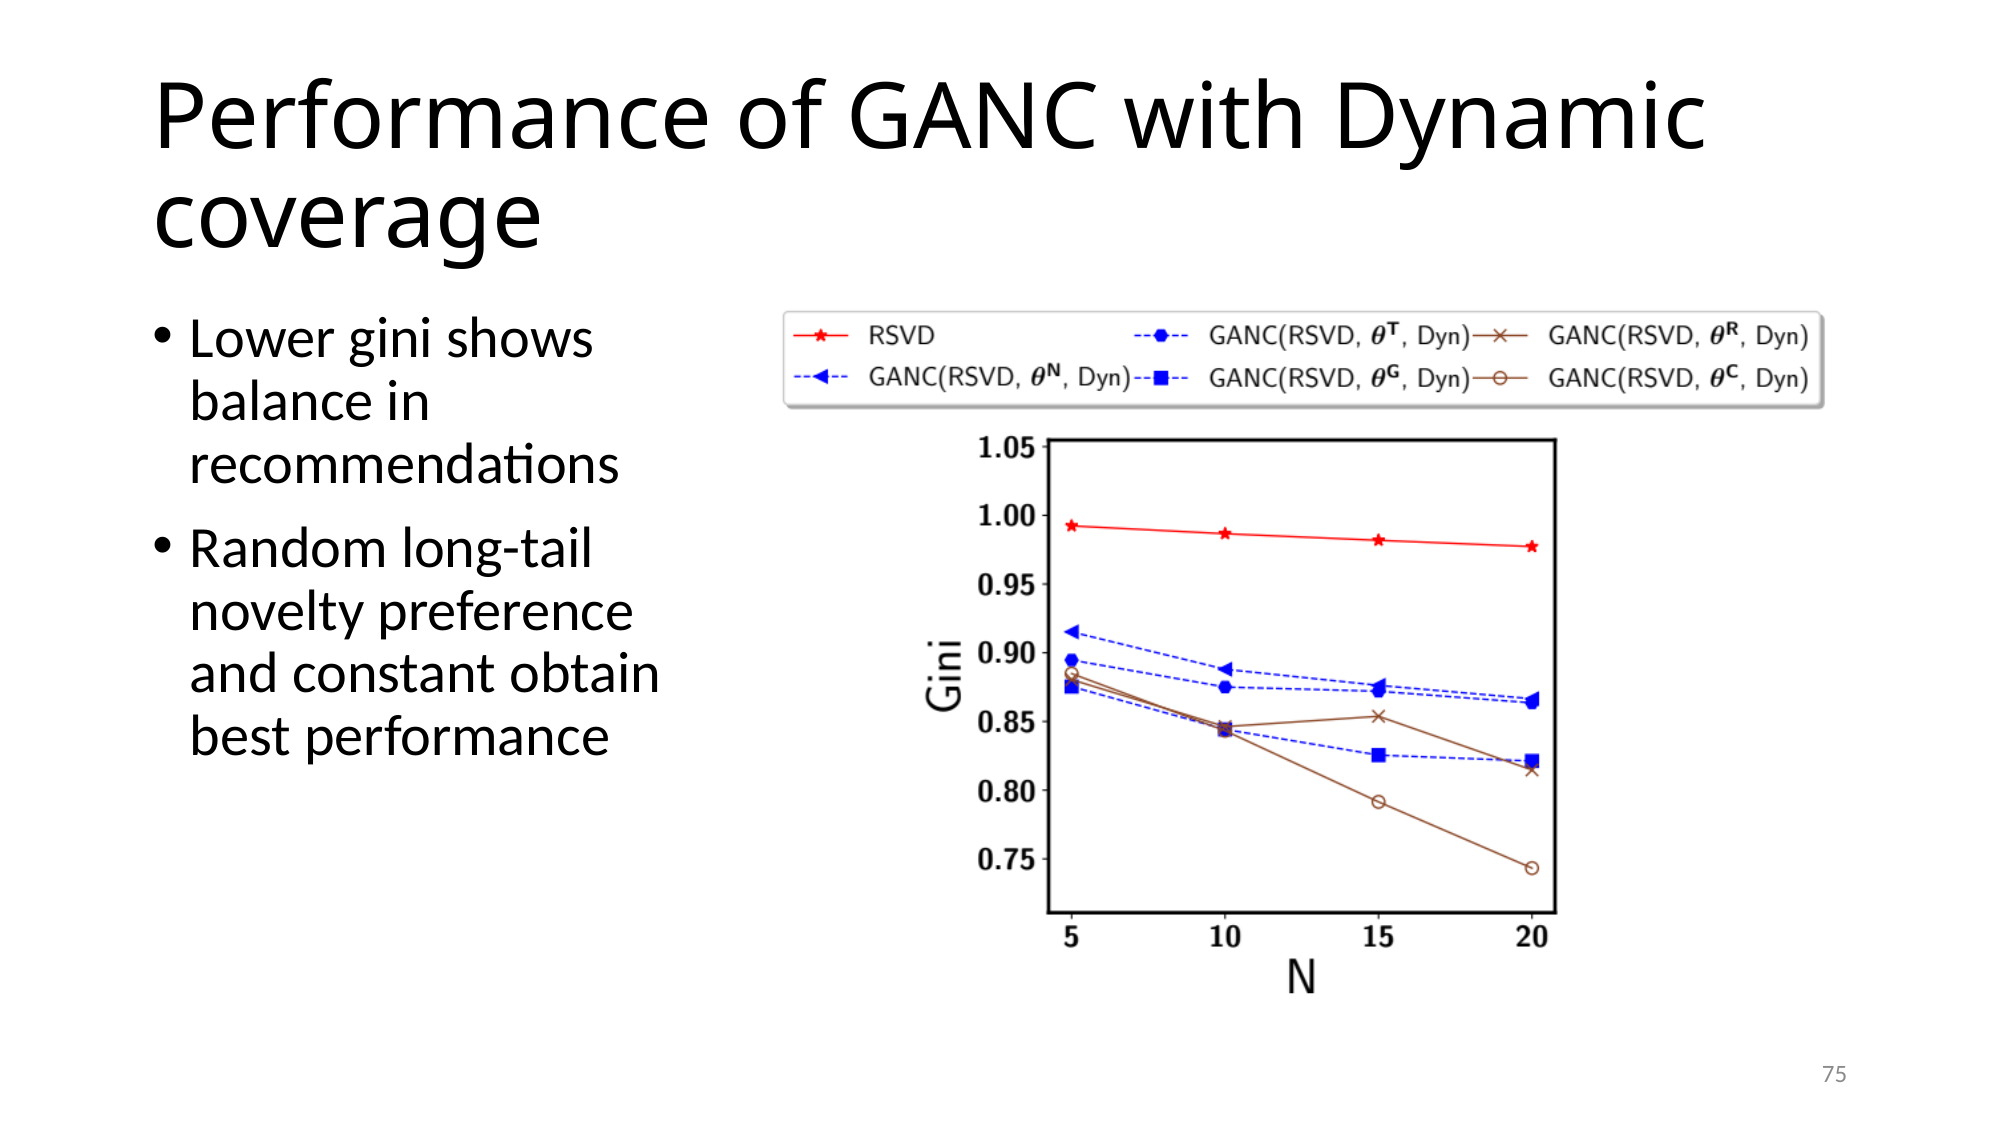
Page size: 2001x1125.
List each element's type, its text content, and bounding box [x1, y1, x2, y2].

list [771, 299, 1830, 1014]
slide_number 75 [1412, 1042, 1863, 1103]
title Performance of GANC with Dynamic coverage [137, 59, 1863, 278]
list Lower gini shows balance in recommendations Random long-tail novelty preference and constant obtain best performance [137, 299, 685, 1014]
